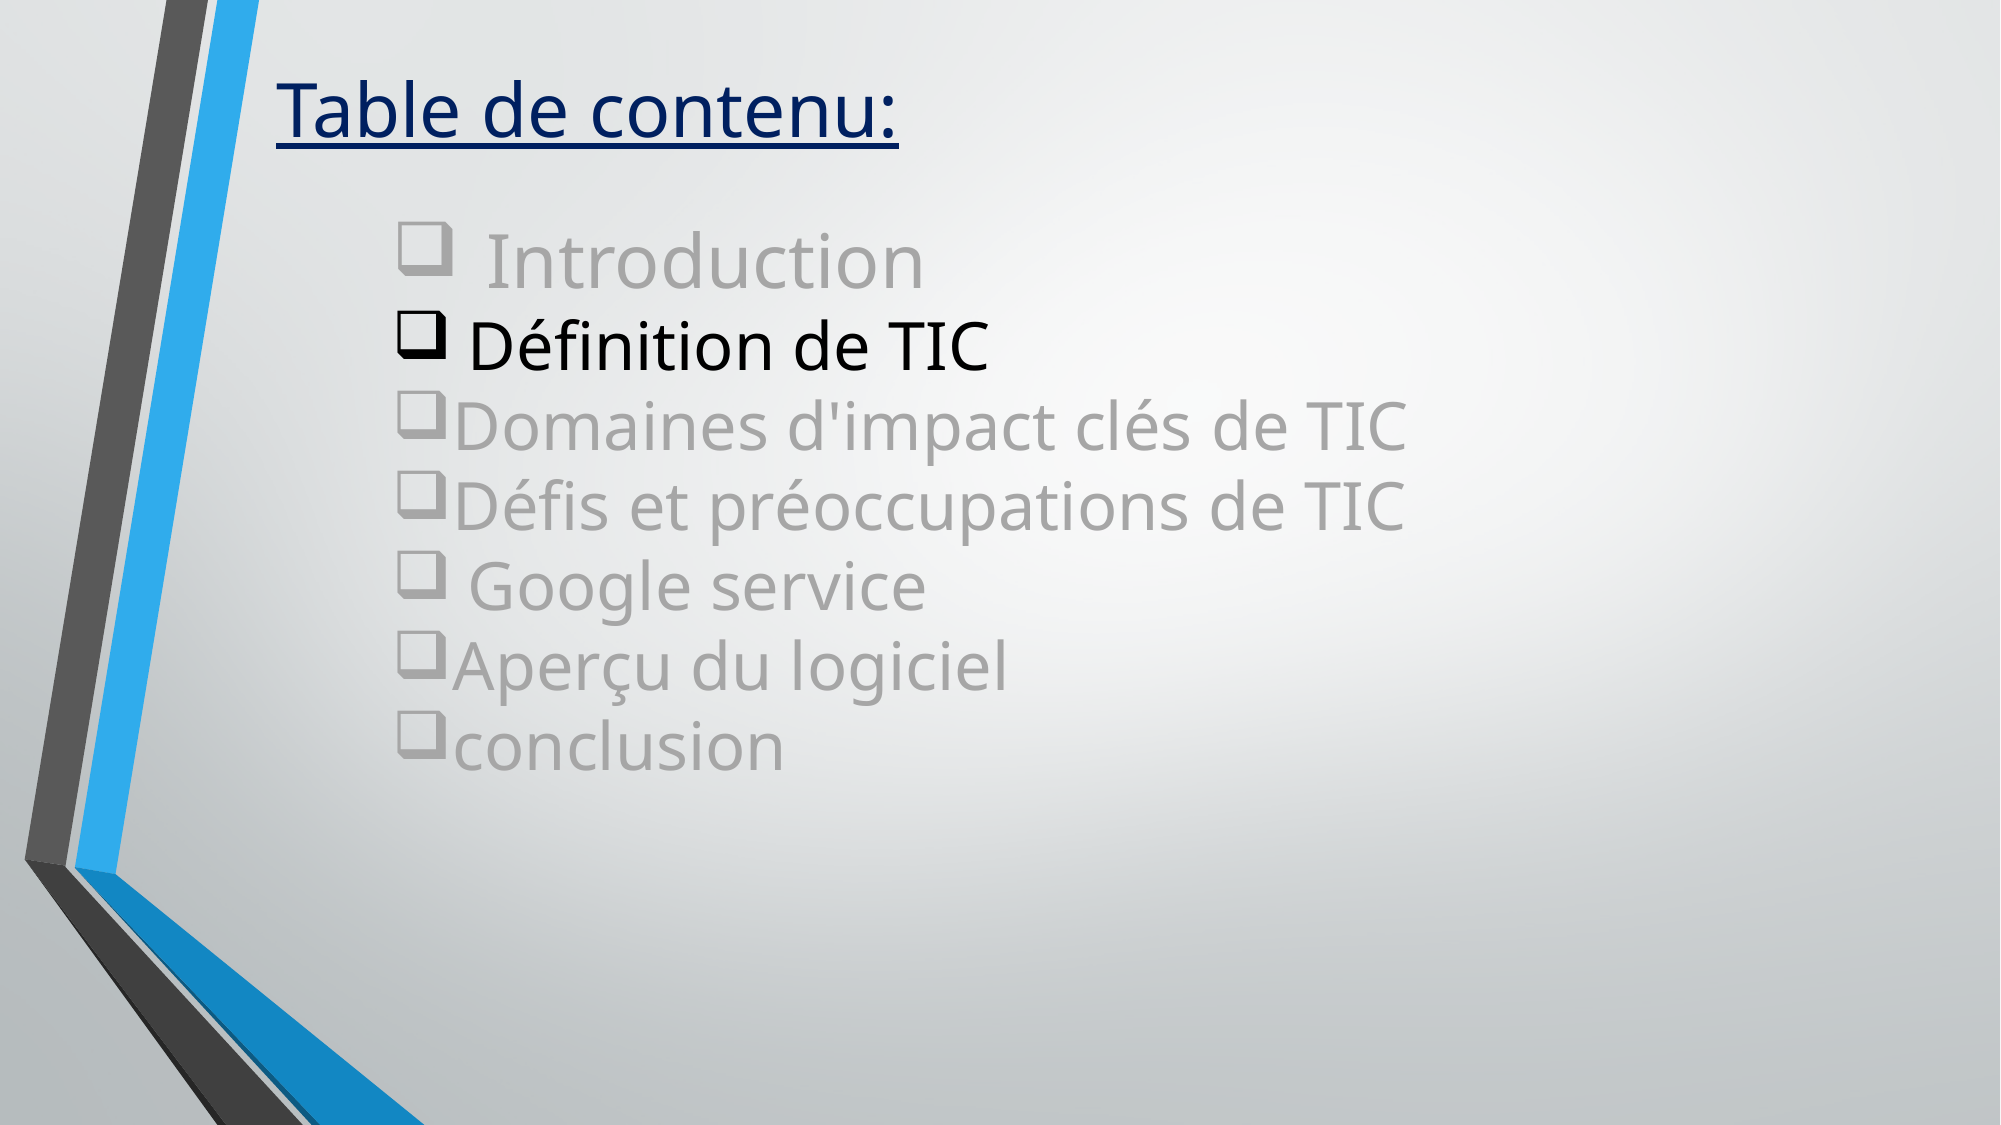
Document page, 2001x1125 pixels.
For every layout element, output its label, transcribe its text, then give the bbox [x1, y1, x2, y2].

title Table de contenu: [243, 10, 932, 208]
text_box Introduction​ Définition de TIC​ Domaines d'impact clés​ de TIC Défis et préoccupations​ de TIC Google service​ Aperçu du logiciel​ conclusion [377, 206, 1794, 792]
